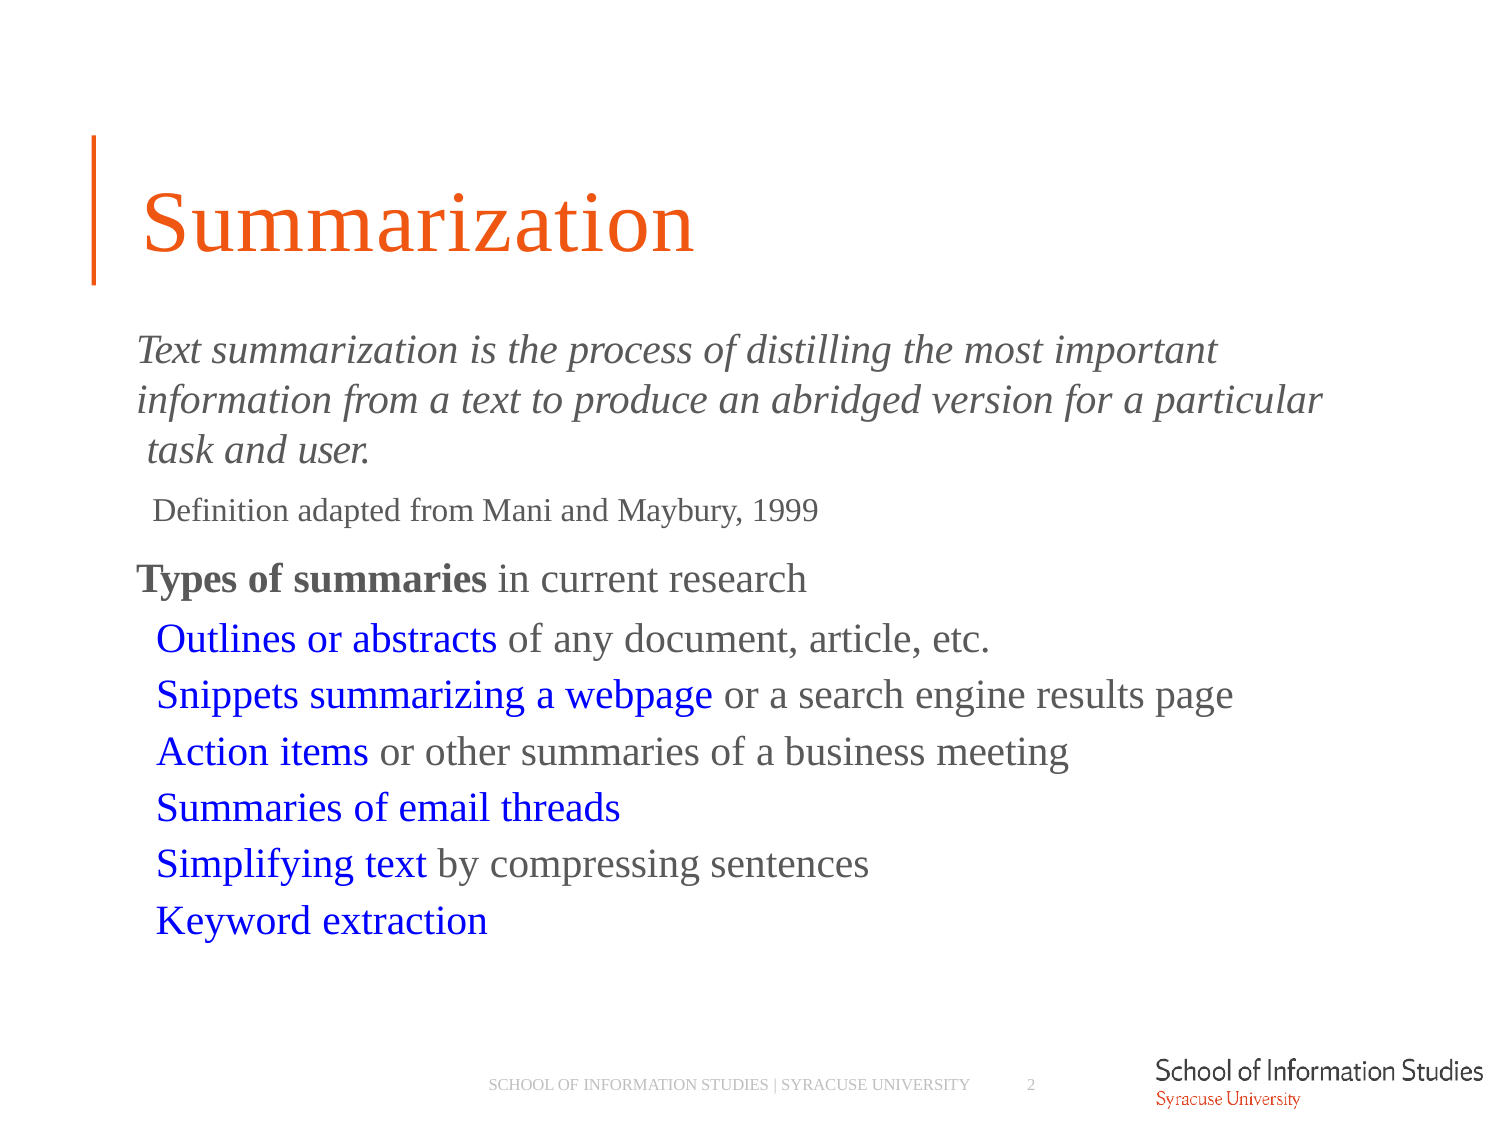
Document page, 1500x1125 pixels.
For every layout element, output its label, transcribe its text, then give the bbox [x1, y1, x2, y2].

text_box Text summarization is the process of distilling the most important information from a text to produce an abridged version for a particular task and user. ­ Definition adapted from Mani and Maybury, 1999 Types of summaries in current research ­ Outlines or abstracts of any document, article, etc. ­ Snippets summarizing a webpage or a search engine results page ­ Action items or other summaries of a business meeting ­ Summaries of email threads ­ Simplifying text by compressing sentences ­ Keyword extraction [134, 319, 1327, 943]
title Summarization [138, 162, 703, 319]
picture [1156, 1058, 1483, 1109]
footer SCHOOL OF INFORMATION STUDIES | SYRACUSE UNIVERSITY [486, 1073, 979, 1125]
text_box 2 [1020, 1073, 1042, 1094]
